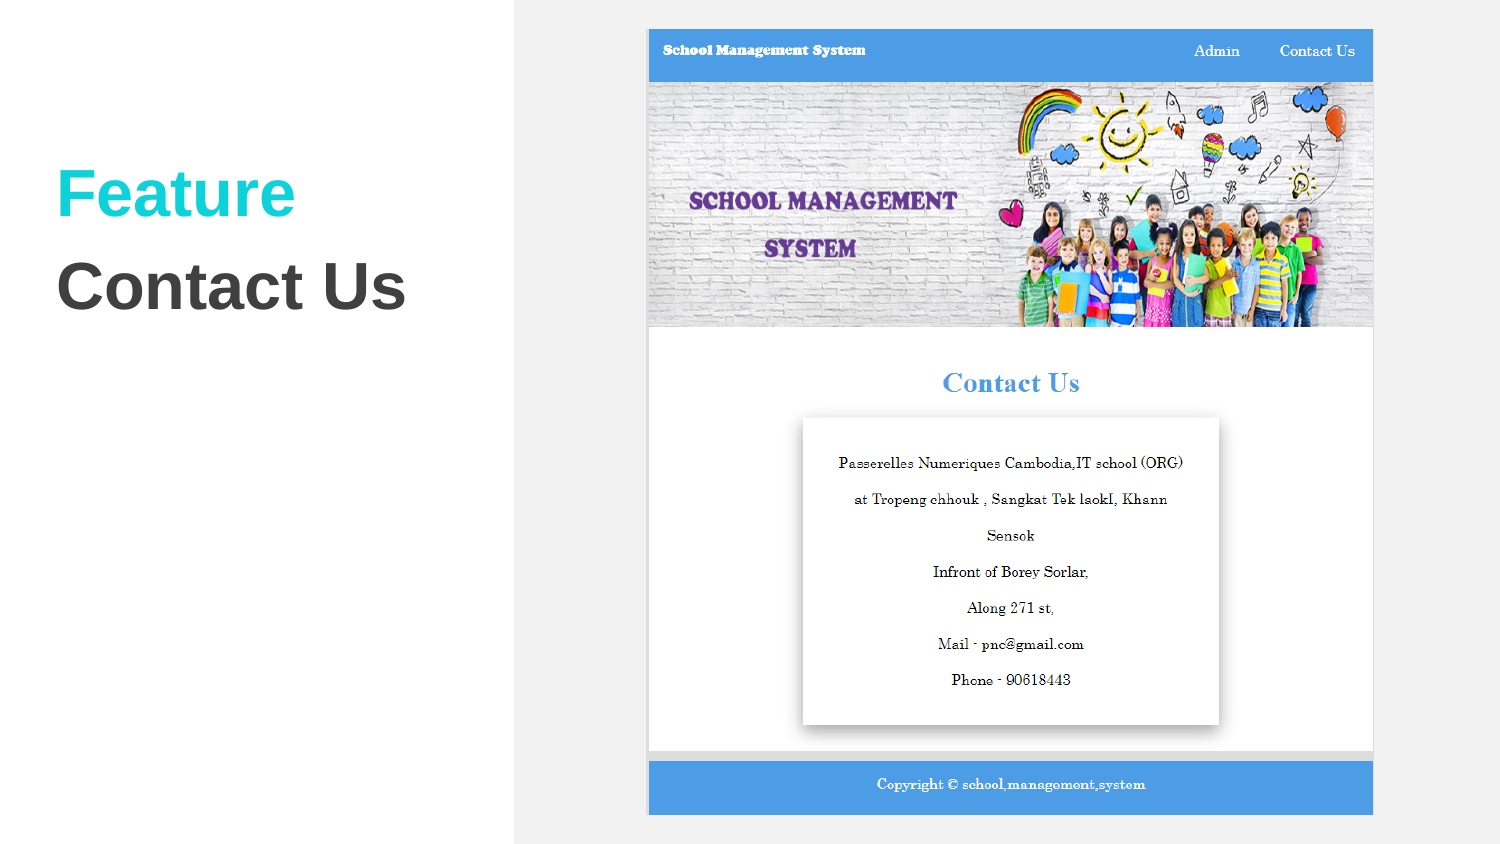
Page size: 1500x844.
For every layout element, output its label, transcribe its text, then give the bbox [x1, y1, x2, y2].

text_box Feature Contact Us [41, 76, 496, 396]
picture [513, 0, 1500, 844]
